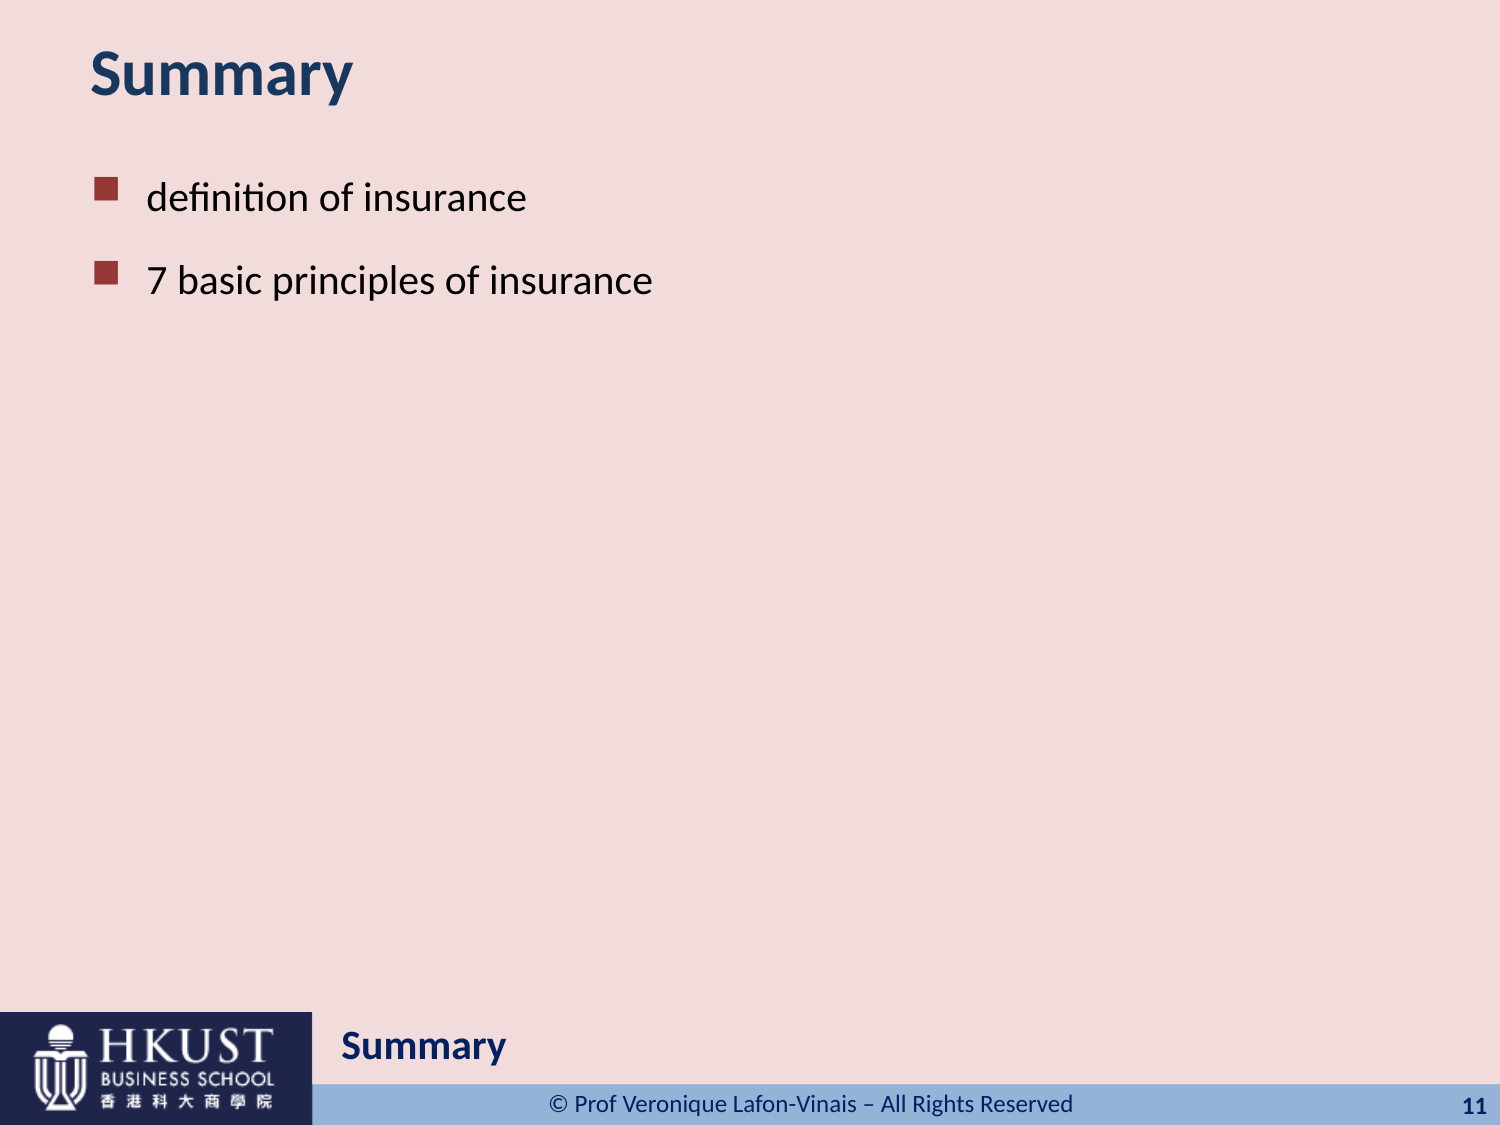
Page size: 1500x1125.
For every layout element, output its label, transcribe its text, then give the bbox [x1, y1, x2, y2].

slide_number 11 [1351, 1080, 1500, 1125]
footer Summary [326, 1007, 1500, 1078]
picture [0, 1012, 1500, 1125]
list definition of insurance 7 basic principles of insurance [74, 137, 1426, 963]
title Summary [74, 24, 1426, 113]
